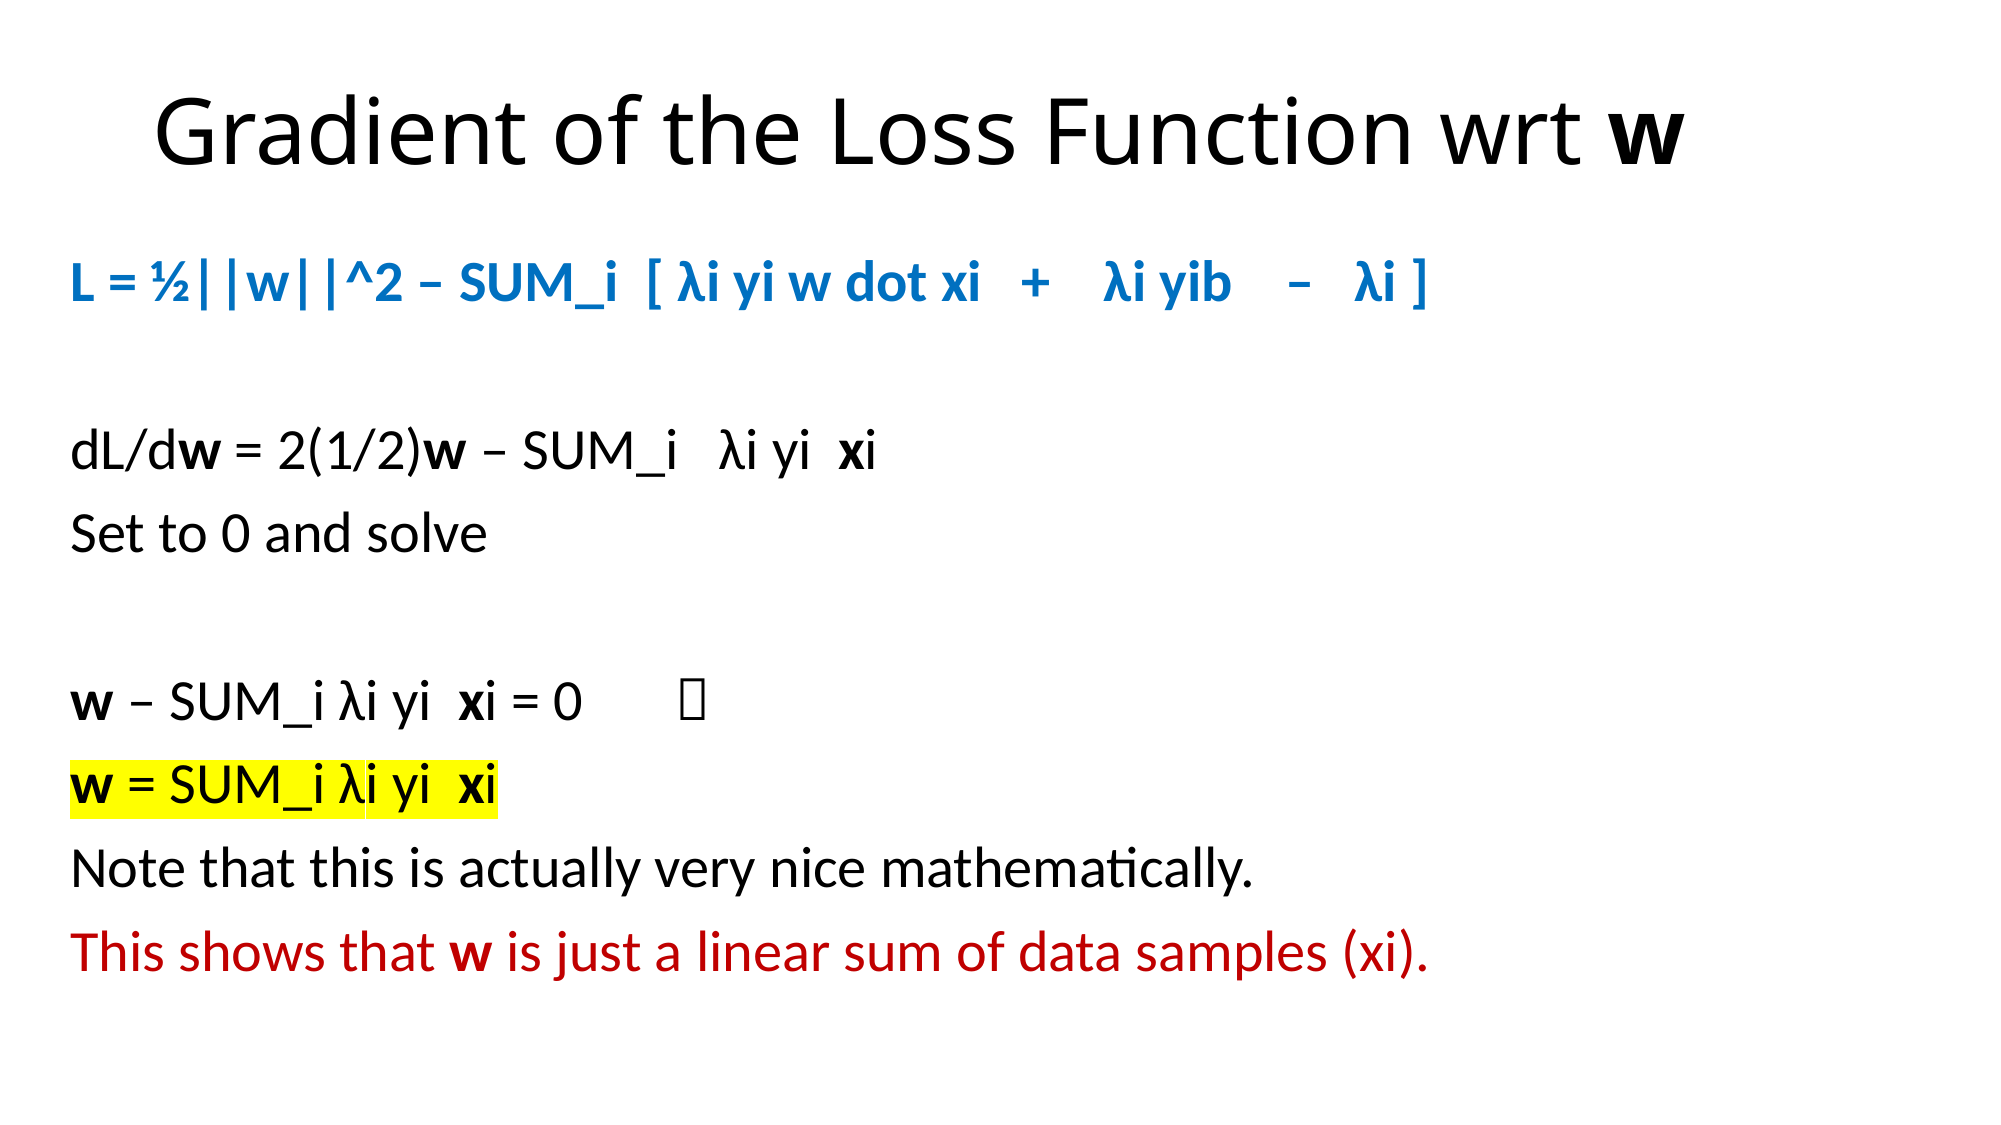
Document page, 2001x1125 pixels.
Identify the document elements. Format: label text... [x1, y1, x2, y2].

title Gradient of the Loss Function wrt w [137, 26, 1863, 244]
list L = ½||w||^2 – SUM_i [ λi yi w dot xi + λi yib – λi ] dL/dw = 2(1/2)w – SUM_i λi yi xi Set to 0 and solve w – SUM_i λi yi xi = 0  w = SUM_i λi yi xi Note that this is actually very nice mathematically. This shows that w is just a linear sum of data samples (xi). [55, 244, 1981, 1125]
